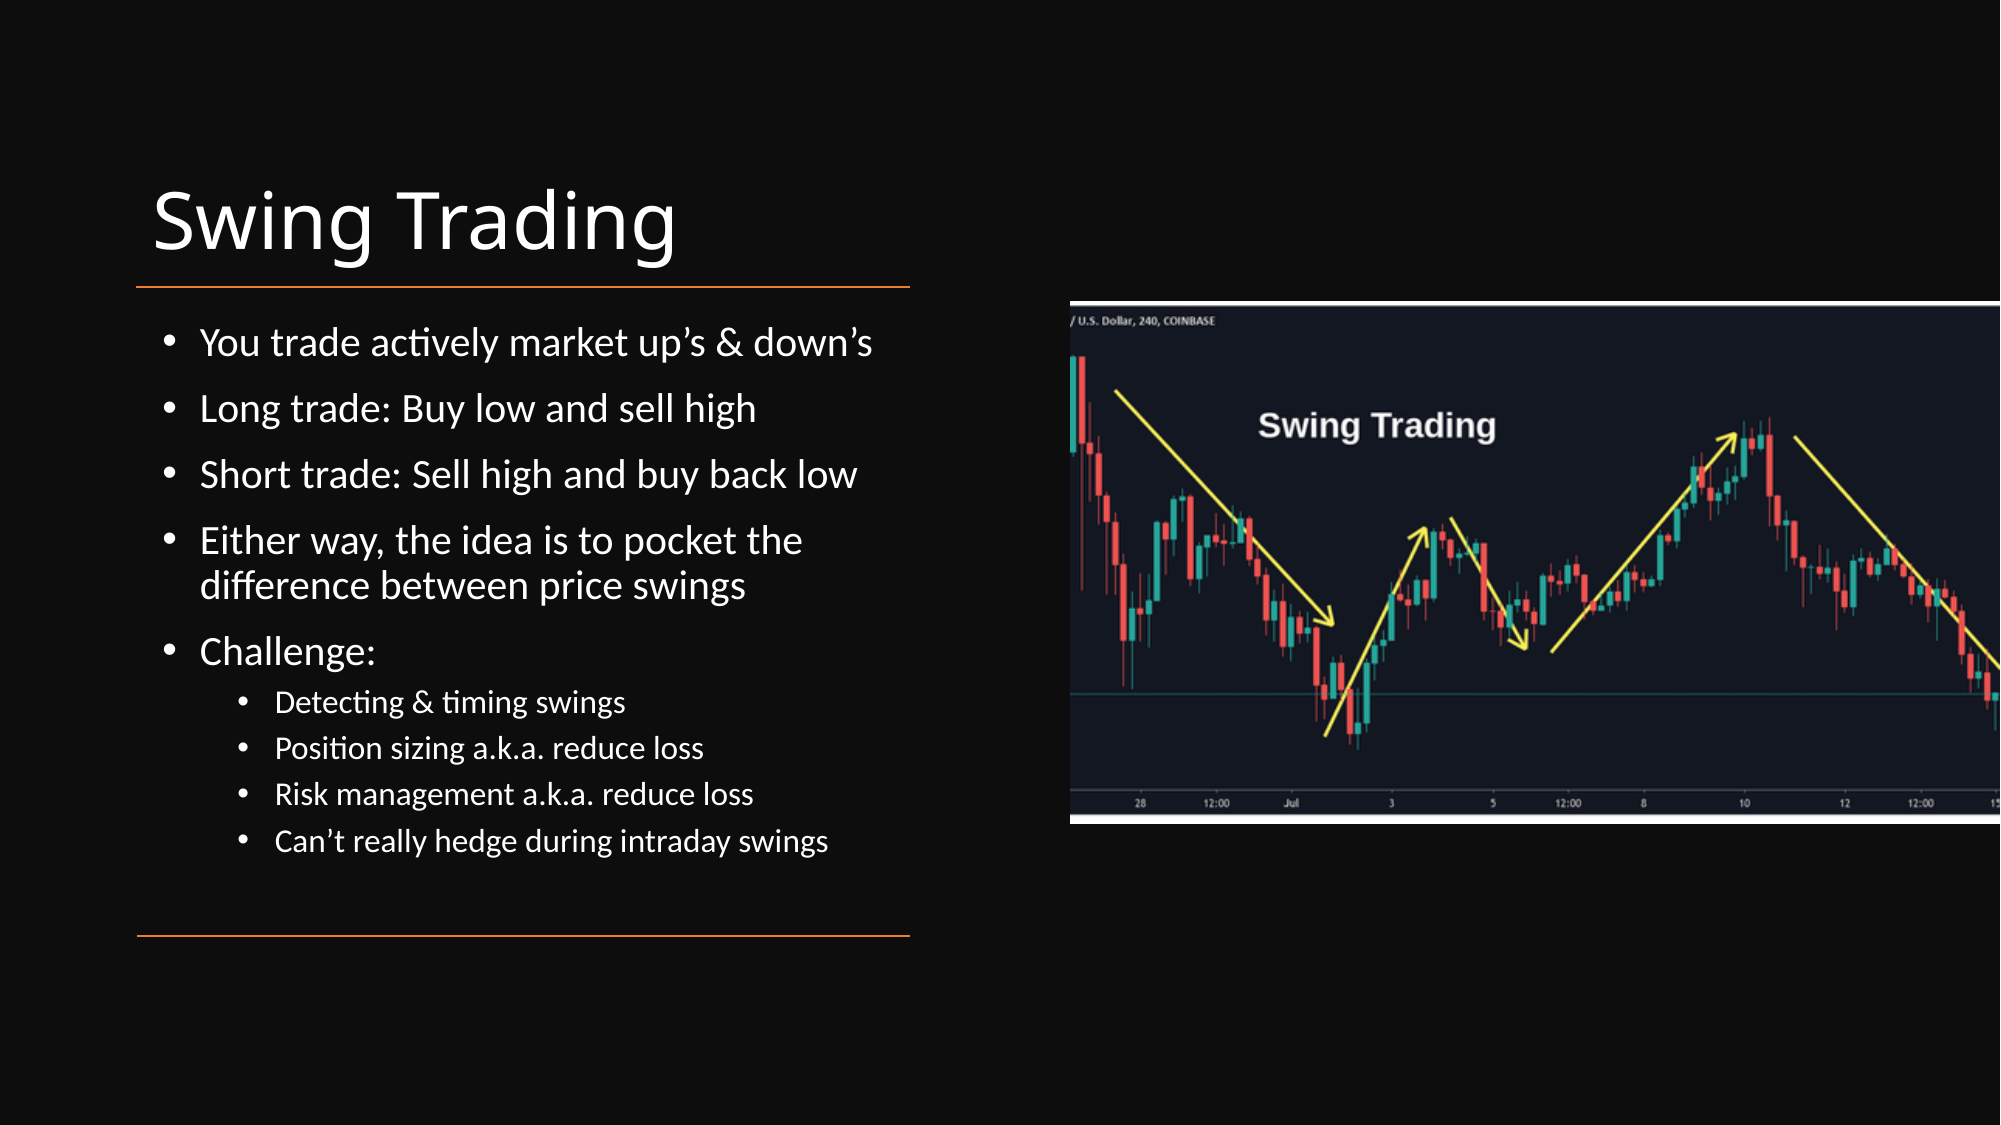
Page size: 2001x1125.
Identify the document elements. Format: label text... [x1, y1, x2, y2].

title Swing Trading [137, 73, 910, 275]
list You trade actively market up’s & down’s Long trade: Buy low and sell high Short trade: Sell high and buy back low Either way, the idea is to pocket the difference between price swings Challenge: Detecting & timing swings Position sizing a.k.a. reduce loss Risk management a.k.a. reduce loss Can’t really hedge during intraday swings [147, 313, 900, 912]
picture [1070, 300, 2000, 824]
text_box [0, 0, 2000, 1125]
